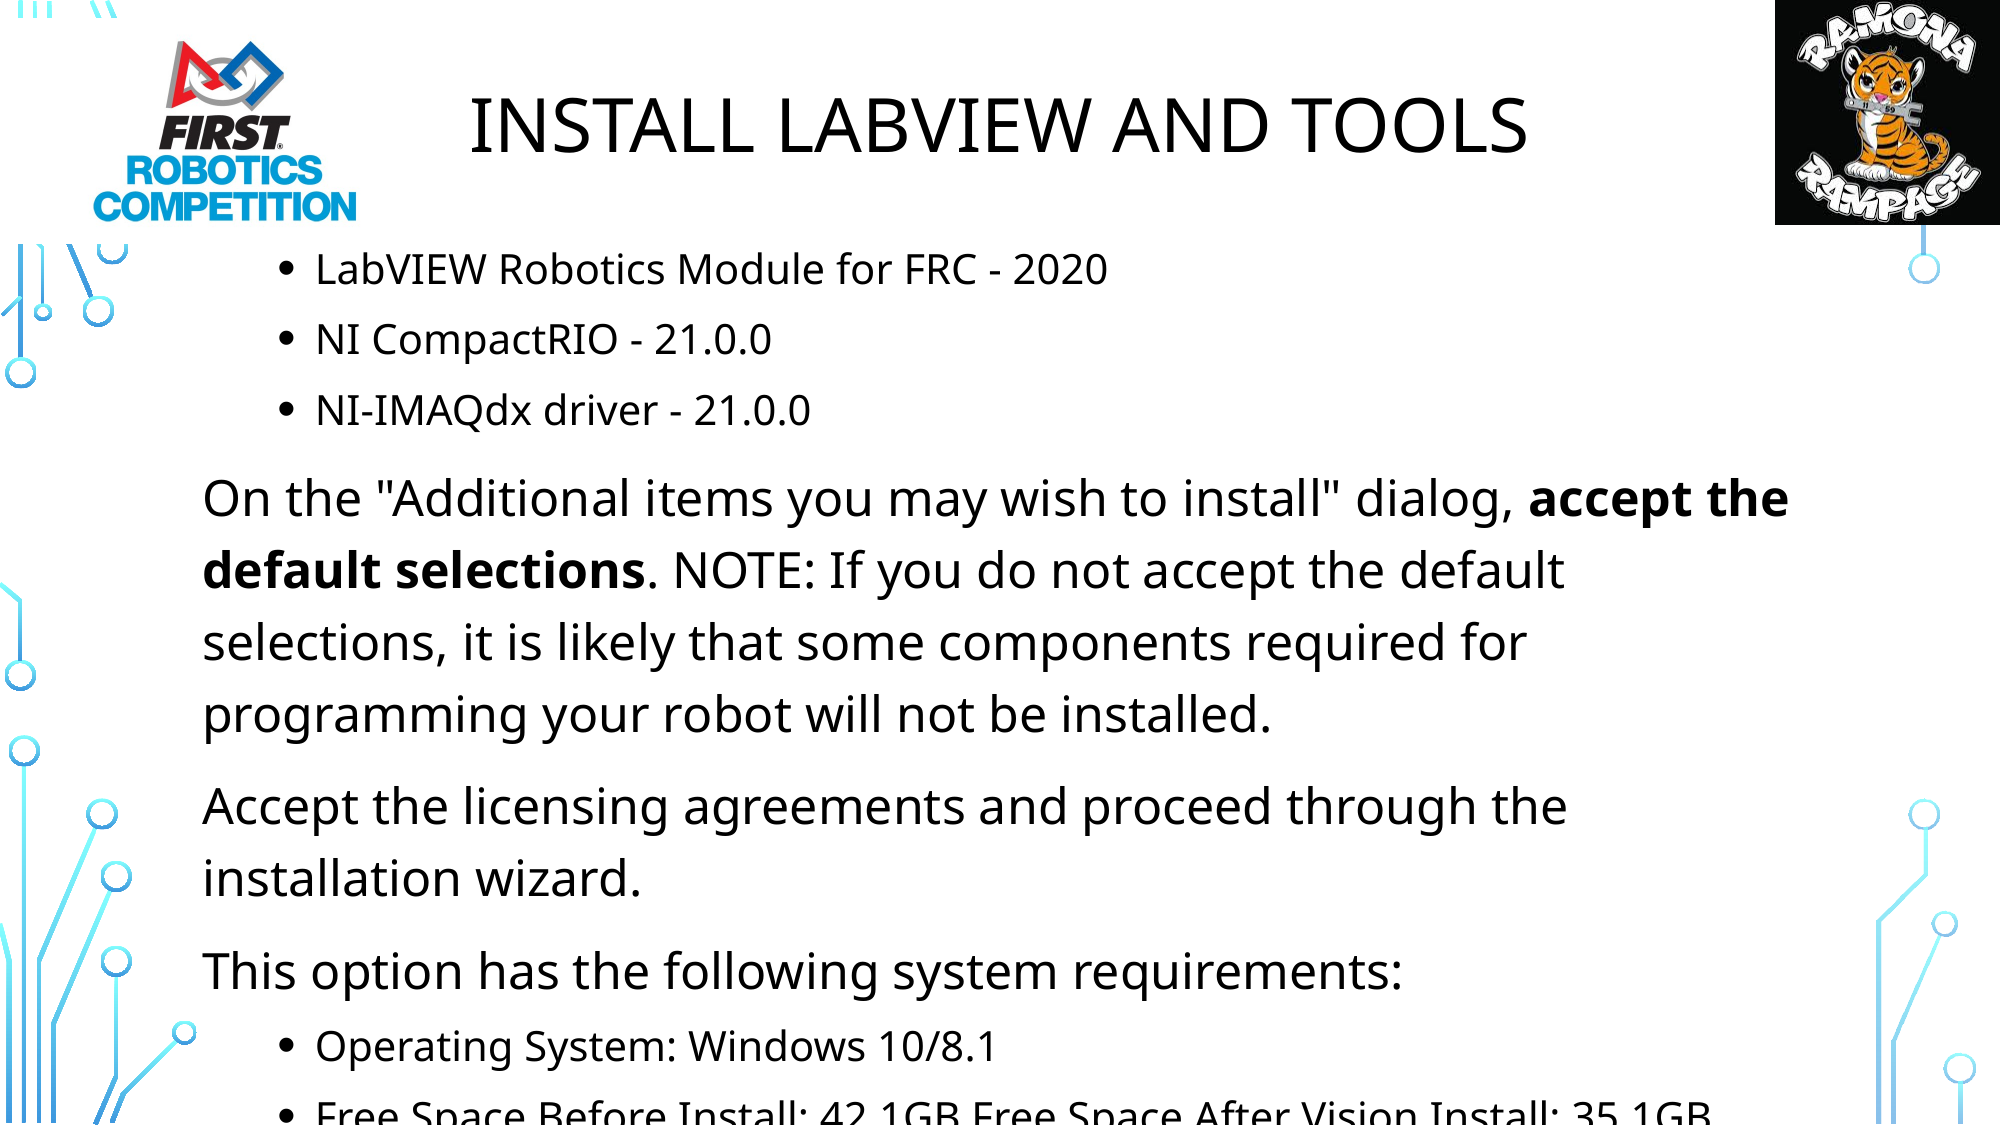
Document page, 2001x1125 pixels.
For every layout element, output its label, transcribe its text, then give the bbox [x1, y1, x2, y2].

list LabVIEW Robotics Module for FRC - 2020 NI CompactRIO - 21.0.0 NI-IMAQdx driver - 21.0.0 On the "Additional items you may wish to install" dialog, accept the default selections. NOTE: If you do not accept the default selections, it is likely that some components required for programming your robot will not be installed. Accept the licensing agreements and proceed through the installation wizard. This option has the following system requirements: Operating System: Windows 10/8.1 Free Space Before Install: 42.1GB Free Space After Vision Install: 35.1GB Free Space after full install: 19.6 Disk Footprint: 15.2 GB [187, 224, 1813, 1073]
title Install Labview and tools [187, 6, 1774, 224]
picture [0, 18, 451, 245]
picture [1774, 0, 2000, 226]
